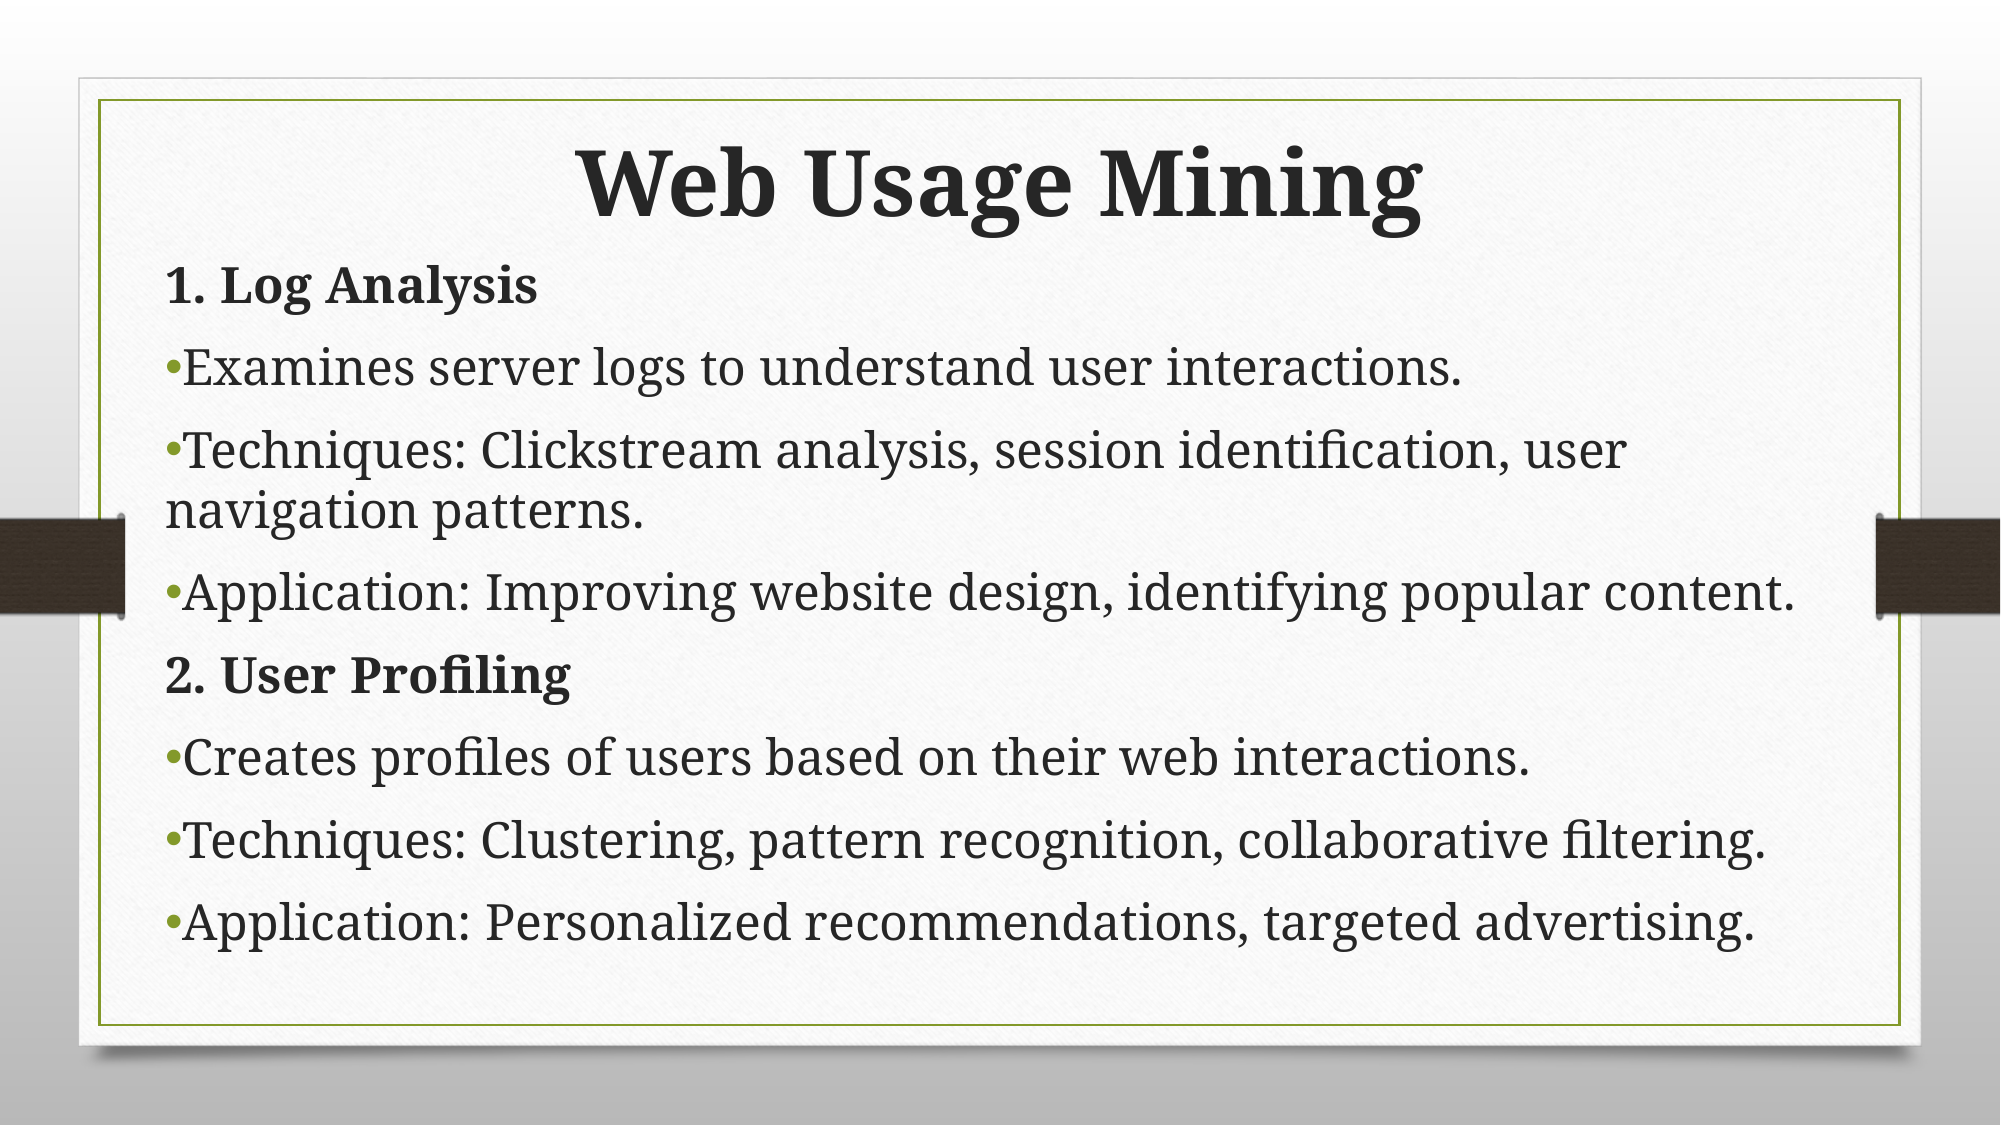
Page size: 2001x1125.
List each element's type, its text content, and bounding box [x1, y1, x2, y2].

picture [0, 0, 2001, 1125]
list 1. Log Analysis Examines server logs to understand user interactions. Techniques: Clickstream analysis, session identification, user navigation patterns. Application: Improving website design, identifying popular content. 2. User Profiling Creates profiles of users based on their web interactions. Techniques: Clustering, pattern recognition, collaborative filtering. Application: Personalized recommendations, targeted advertising. [150, 245, 1850, 1013]
title Web Usage Mining [149, 48, 1850, 311]
